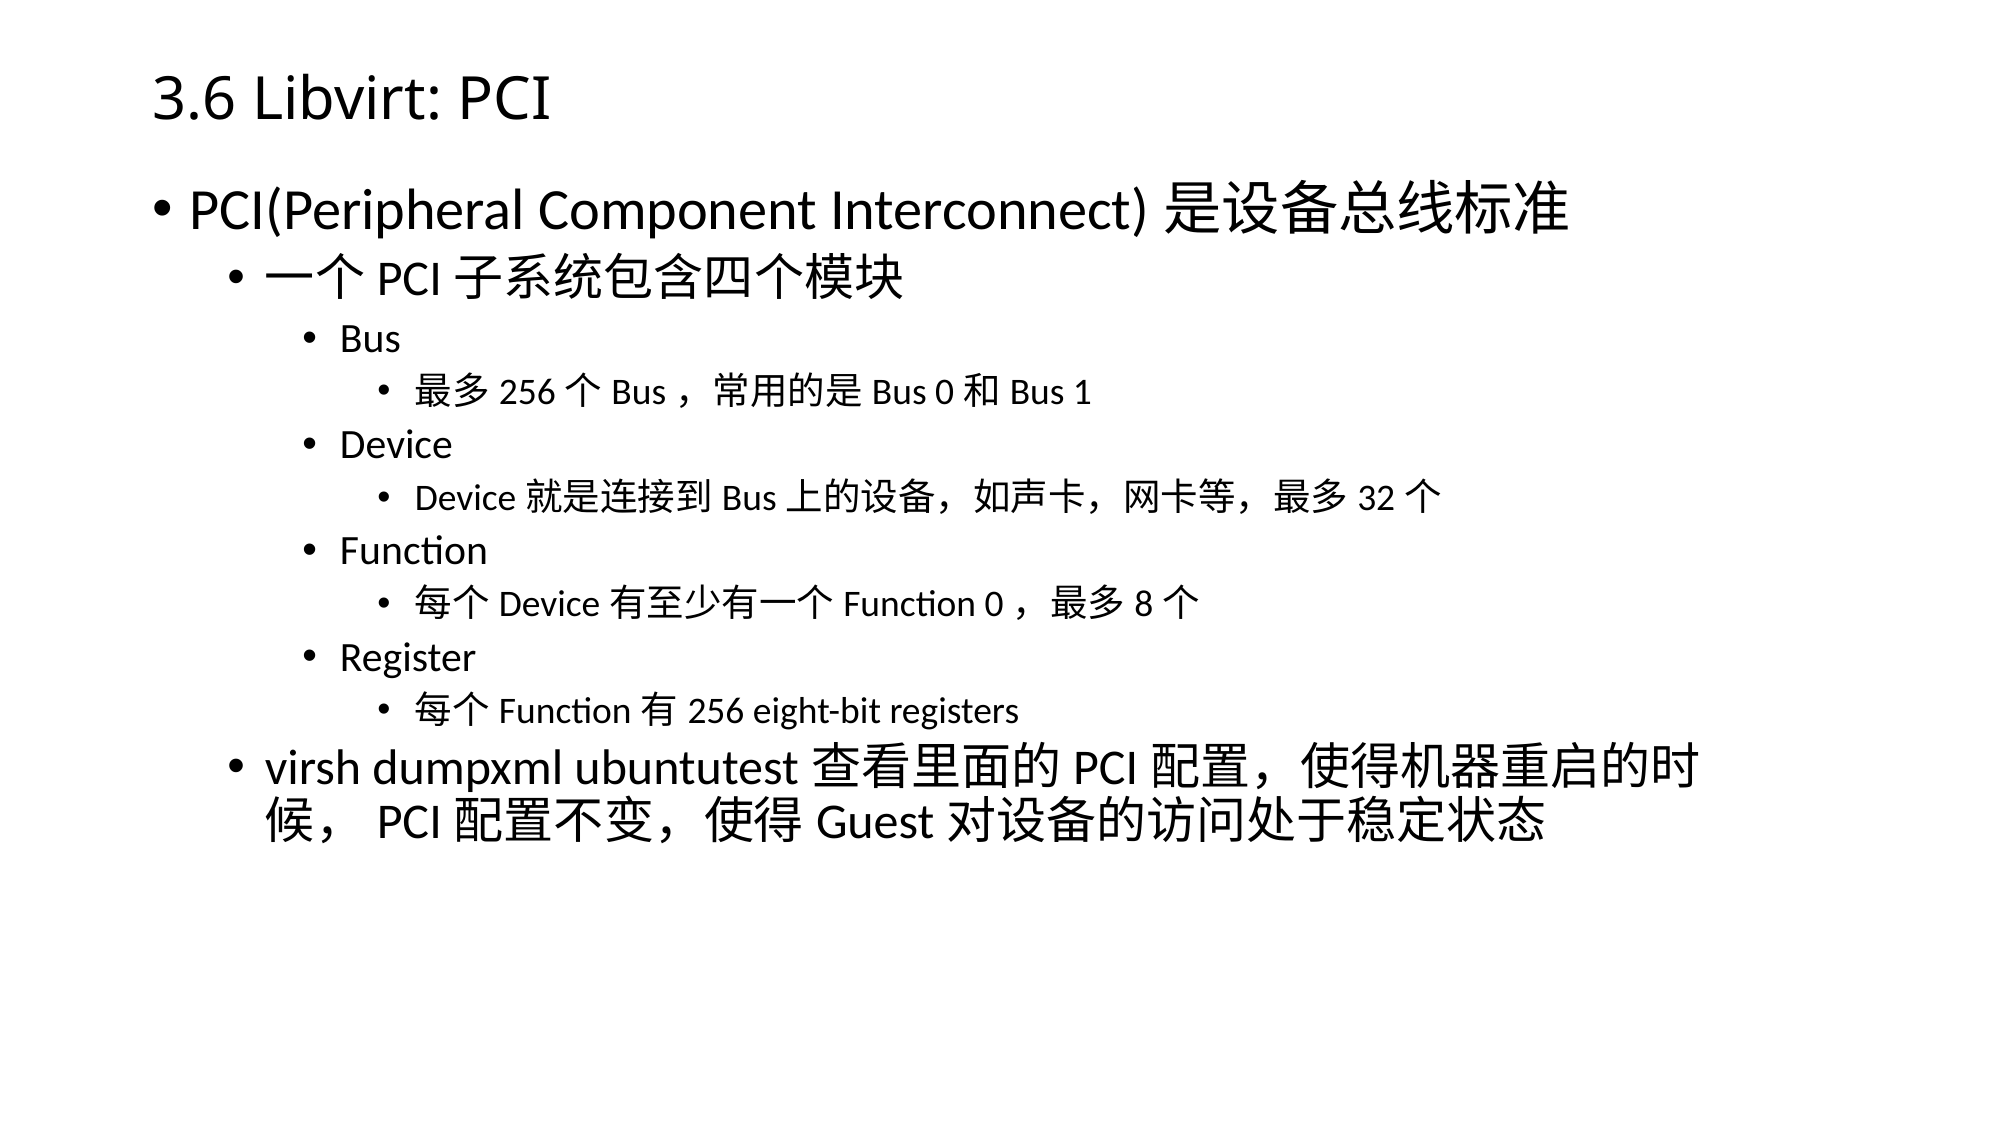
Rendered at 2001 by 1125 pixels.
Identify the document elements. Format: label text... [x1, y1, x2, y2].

title 3.6 Libvirt: PCI [137, 59, 1863, 140]
list PCI(Peripheral Component Interconnect)是设备总线标准 一个PCI子系统包含四个模块 Bus 最多256个Bus，常用的是Bus 0和Bus 1 Device Device就是连接到Bus上的设备，如声卡，网卡等，最多32个 Function 每个Device有至少有一个Function 0，最多8个 Register 每个Function有256 eight-bit registers virsh dumpxml ubuntutest查看里面的PCI配置，使得机器重启的时候，PCI配置不变，使得Guest对设备的访问处于稳定状态 [137, 171, 1863, 1014]
